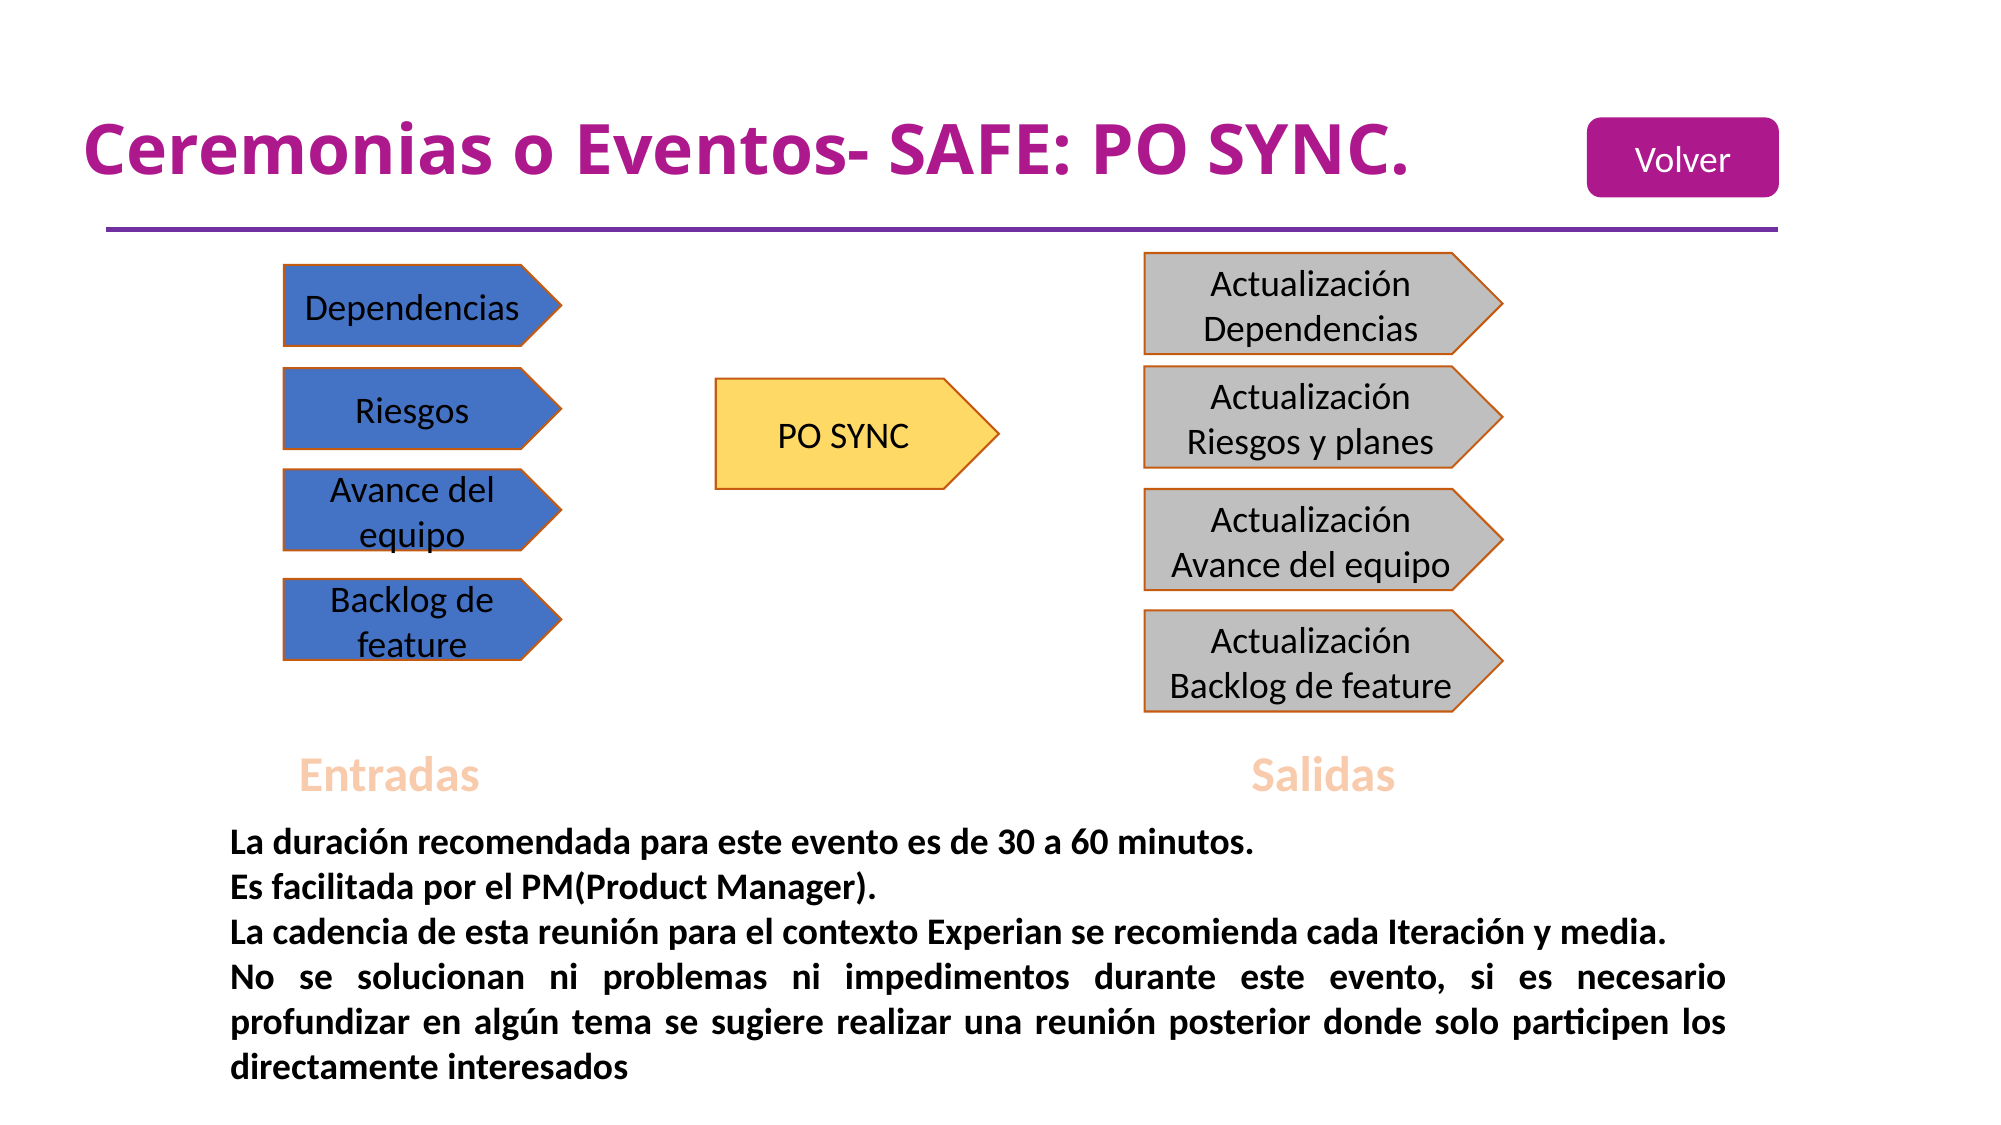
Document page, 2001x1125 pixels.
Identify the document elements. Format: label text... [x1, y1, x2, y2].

text_box Avance del equipo [282, 468, 563, 552]
text_box Actualización Dependencias [1143, 251, 1505, 356]
text_box Backlog de feature [282, 577, 563, 661]
text_box Actualización Avance del equipo [1143, 487, 1505, 592]
text_box Volver [1586, 117, 1779, 198]
text_box PO SYNC [714, 377, 1001, 490]
text_box Ceremonias o Eventos- SAFE: PO SYNC. [67, 105, 1817, 198]
text_box Entradas [283, 734, 495, 809]
text_box Riesgos [282, 367, 563, 451]
text_box La duración recomendada para este evento es de 30 a 60 minutos. Es facilitada por el PM(Product Manager). La cadencia de esta reunión para el contexto Experian se recomienda cada Iteración y media. No se solucionan ni problemas ni impedimentos durante este evento, si es necesario profundizar en algún tema se sugiere realizar una reunión posterior donde solo participen los directamente interesados [215, 809, 1744, 1095]
text_box Dependencias [282, 263, 563, 347]
text_box Actualización Riesgos y planes [1143, 365, 1505, 469]
text_box Salidas [1236, 734, 1411, 809]
text_box Actualización Backlog de feature [1143, 609, 1505, 713]
